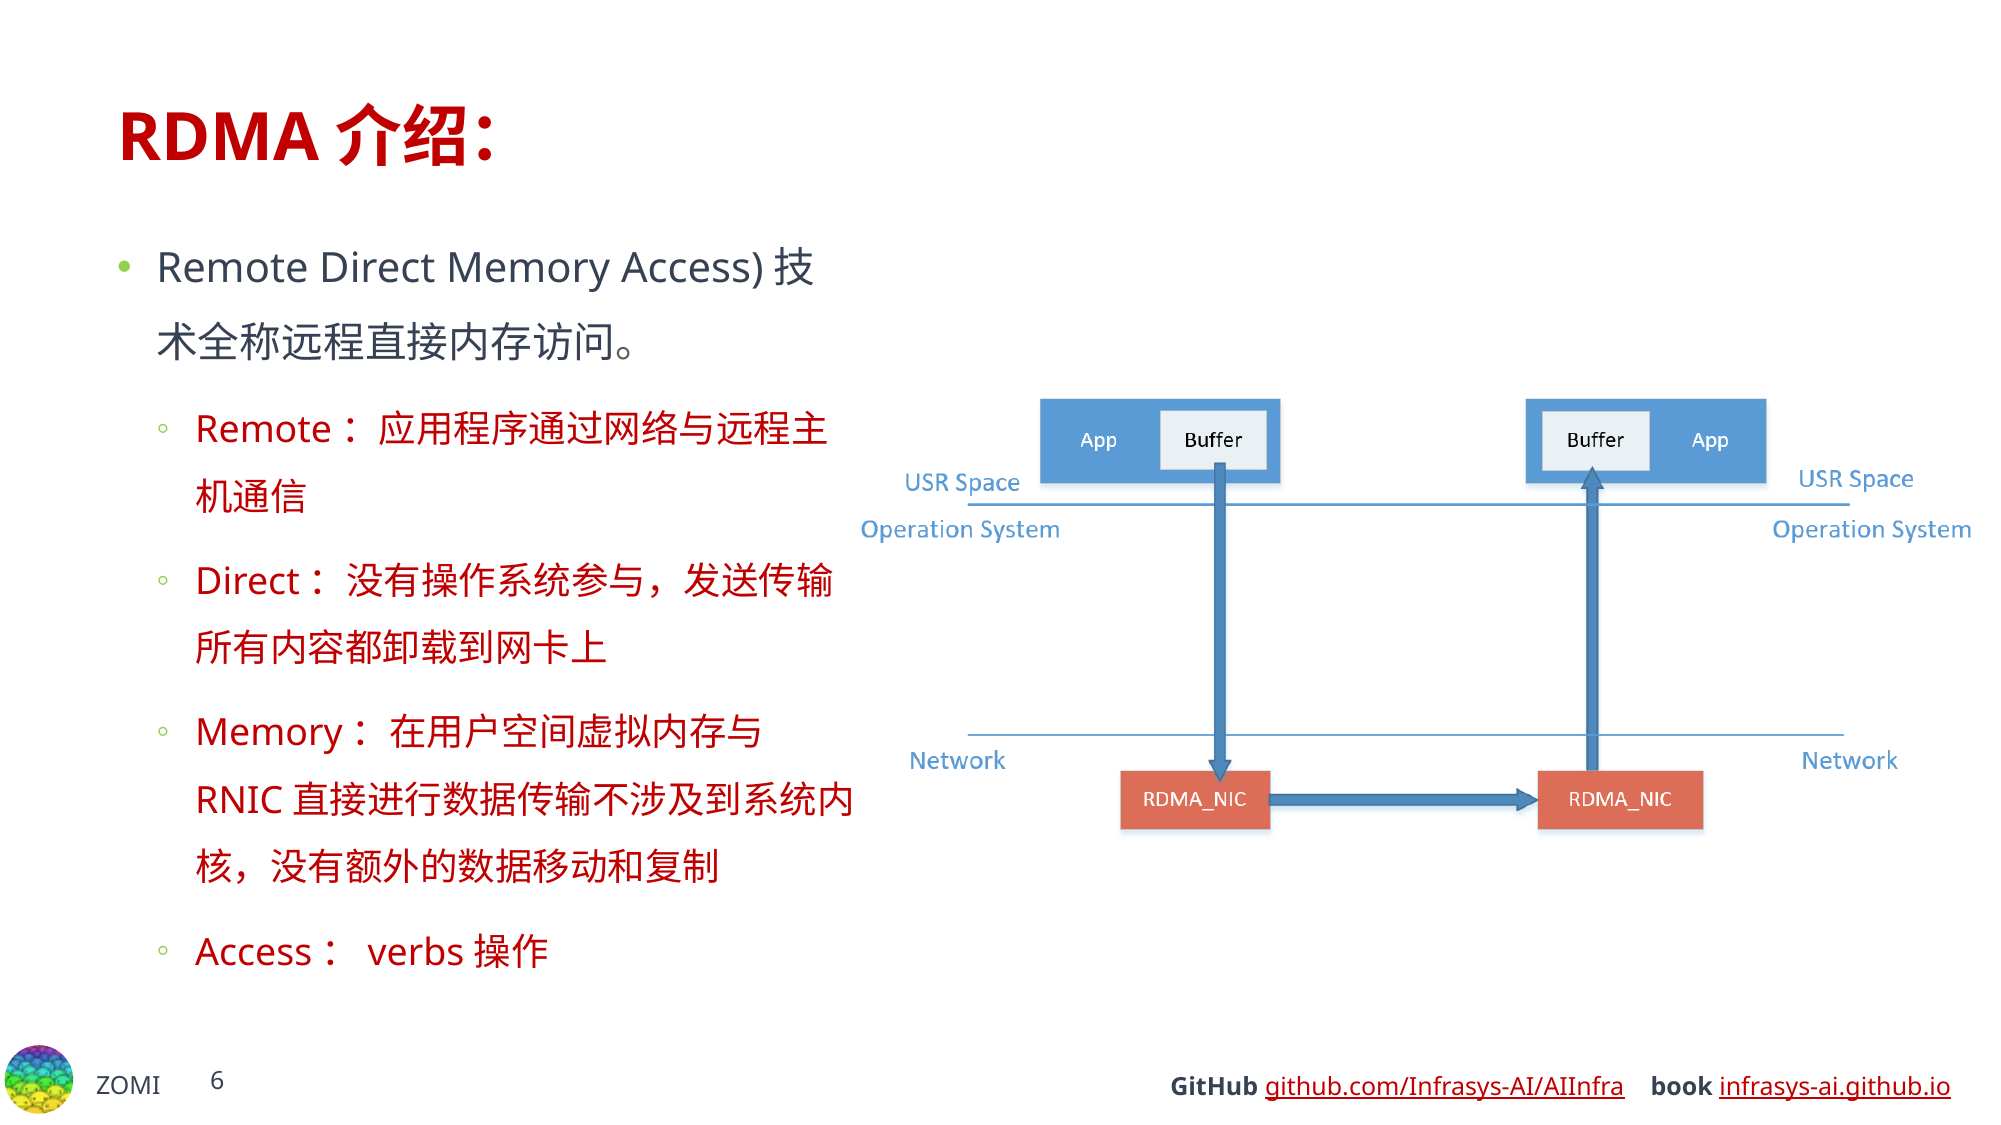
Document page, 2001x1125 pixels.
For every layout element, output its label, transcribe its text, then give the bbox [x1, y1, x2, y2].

picture [4, 1045, 74, 1114]
picture [809, 371, 2000, 863]
text_box Remote Direct Memory Access)技术全称远程直接内存访问。 Remote：应用程序通过网络与远程主机通信 Direct：没有操作系统参与，发送传输所有内容都卸载到网卡上 Memory：在用户空间虚拟内存与RNIC直接进行数据传输不涉及到系统内核，没有额外的数据移动和复制 Access：verbs操作 [102, 134, 872, 1055]
title RDMA介绍： [102, 85, 1901, 183]
